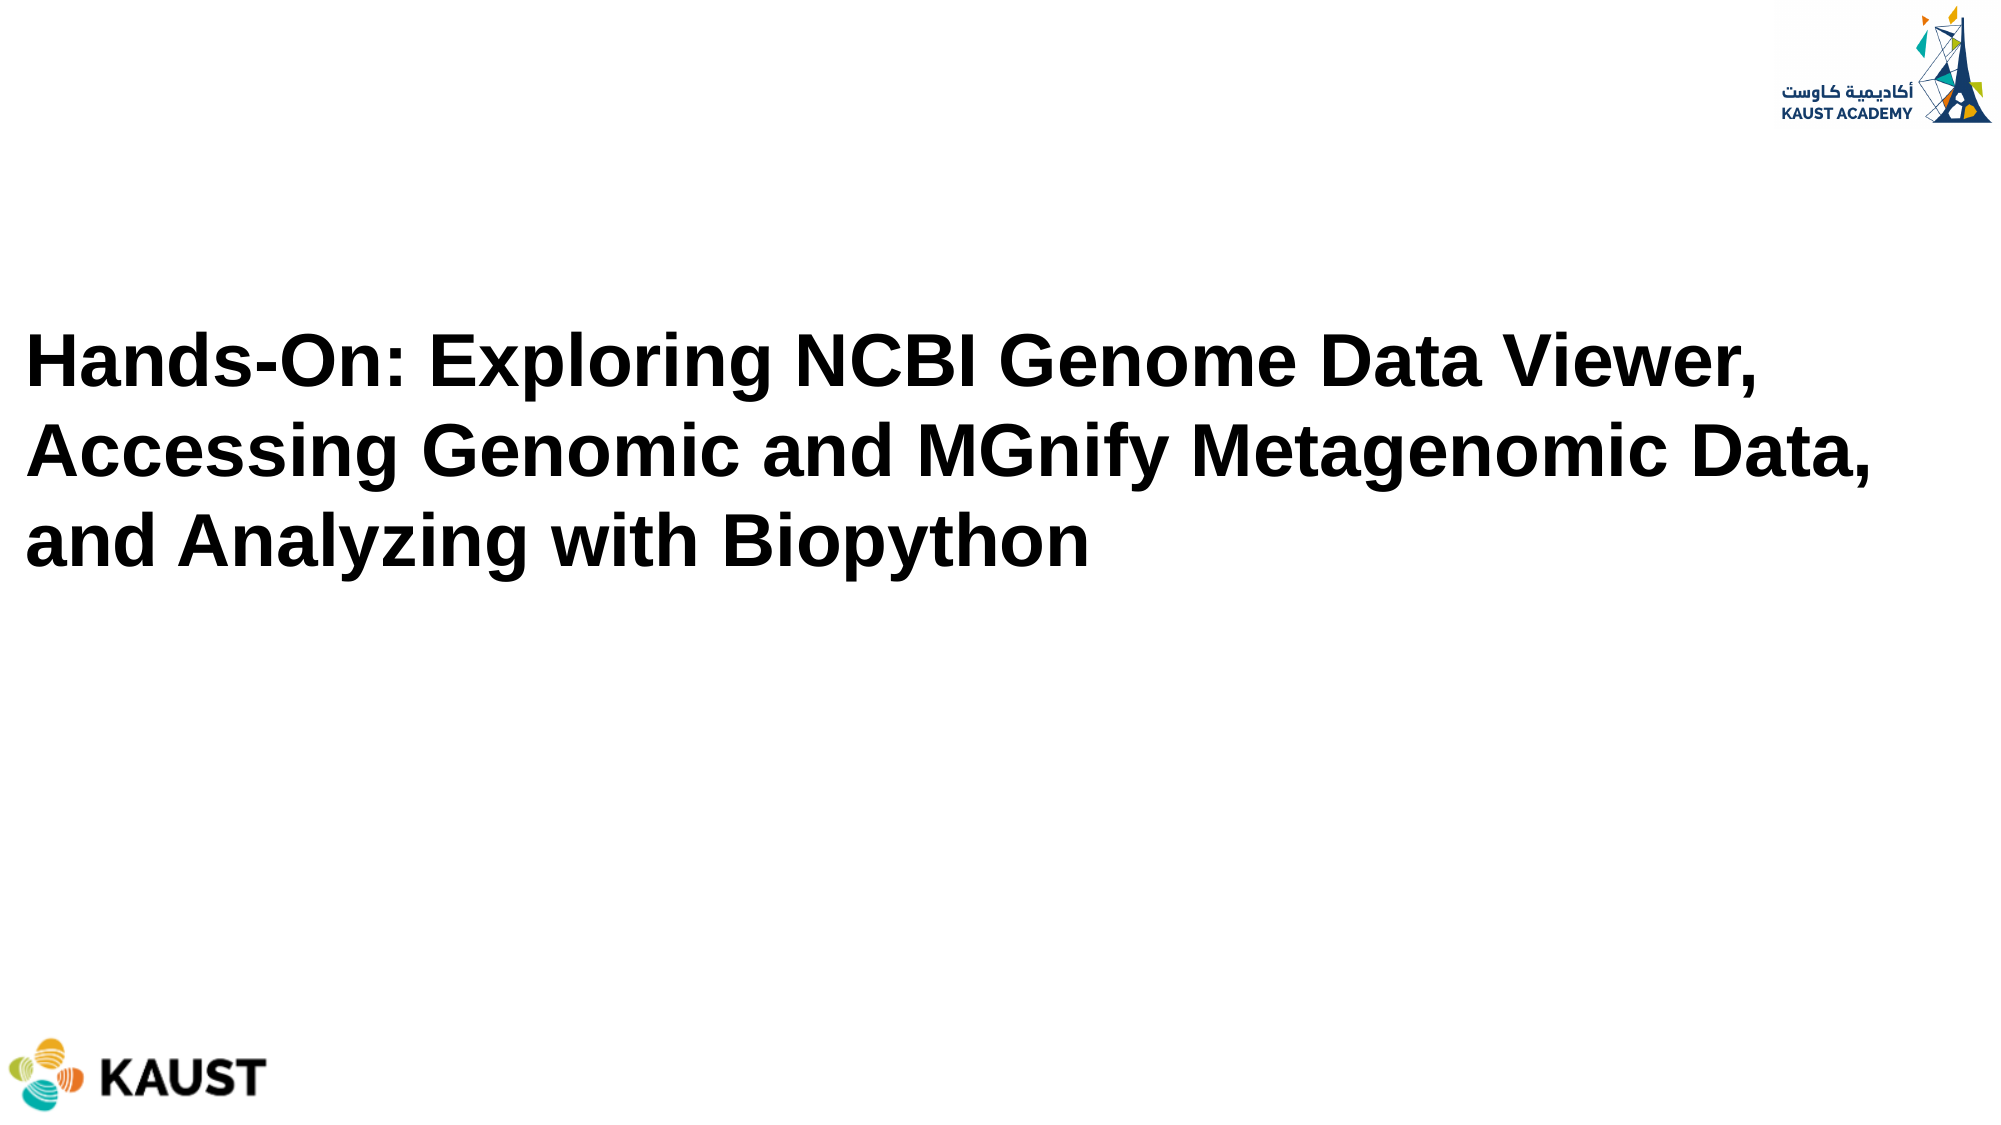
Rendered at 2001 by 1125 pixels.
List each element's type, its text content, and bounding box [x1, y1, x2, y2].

picture [1774, 0, 2000, 129]
text_box Hands-On: Exploring NCBI Genome Data Viewer, Accessing Genomic and MGnify Metagenomic Data, and Analyzing with Biopython [10, 303, 1979, 589]
picture [1, 1028, 277, 1123]
